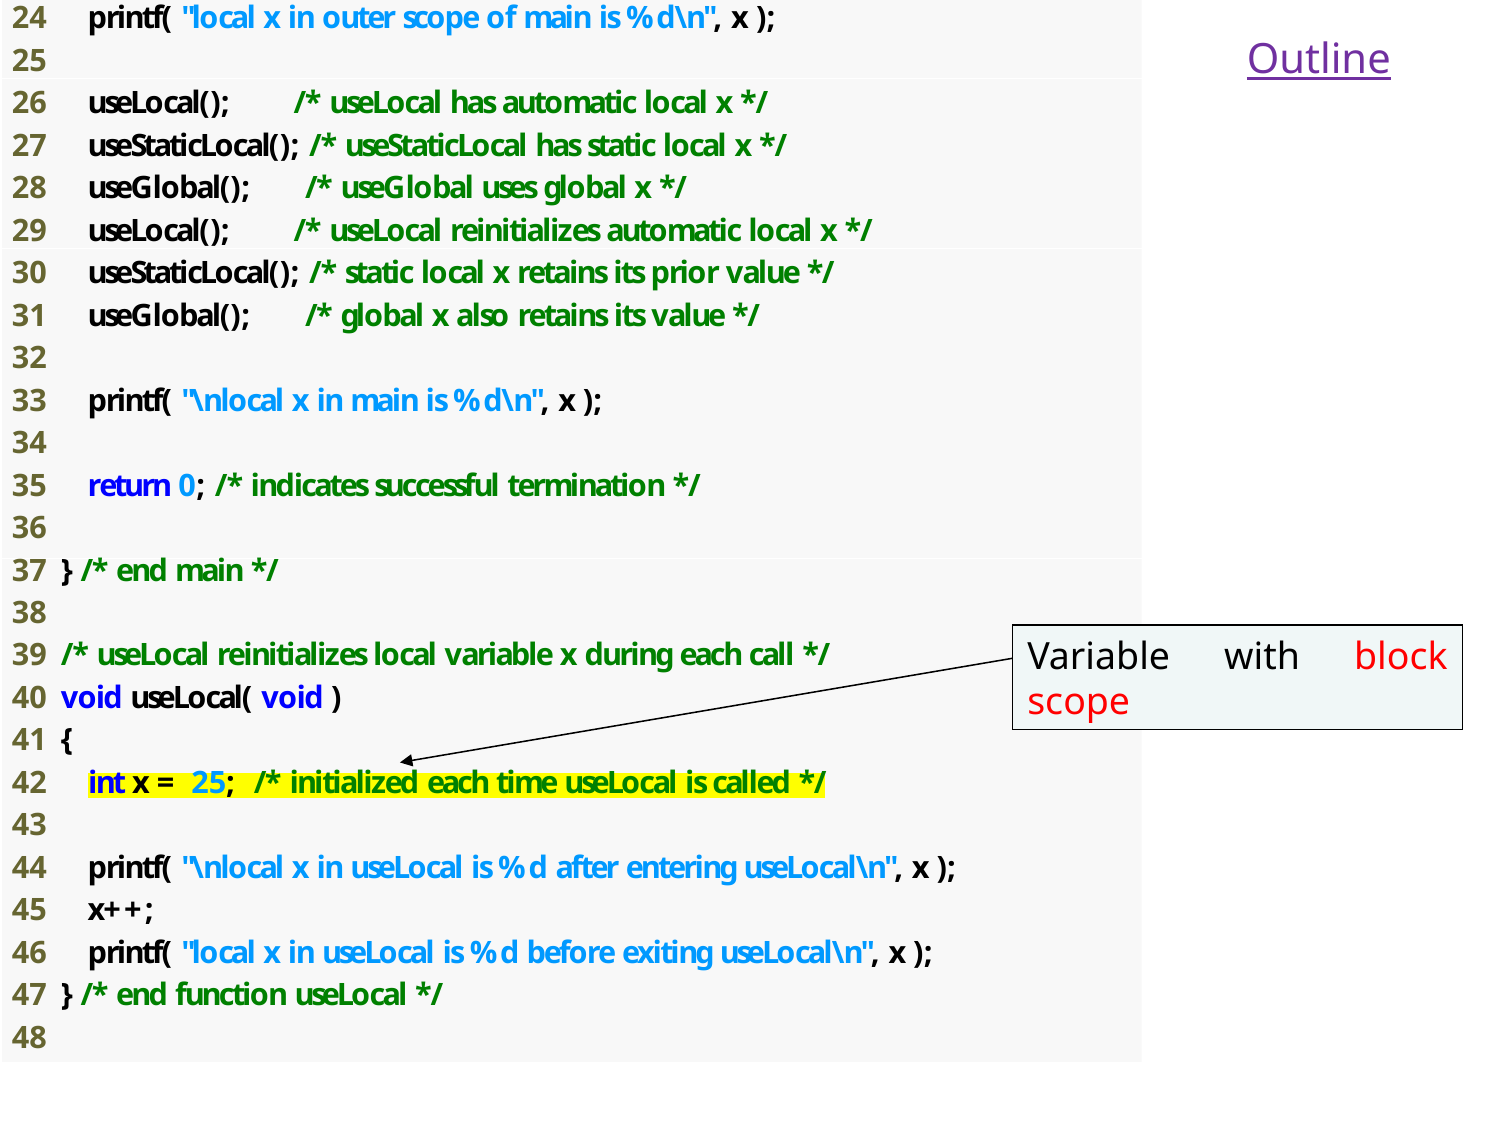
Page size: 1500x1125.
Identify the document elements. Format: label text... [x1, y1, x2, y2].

text_box Variable with block scope [1147, 624, 1463, 730]
text_box Outline [1149, 24, 1488, 90]
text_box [0, 0, 1142, 1094]
